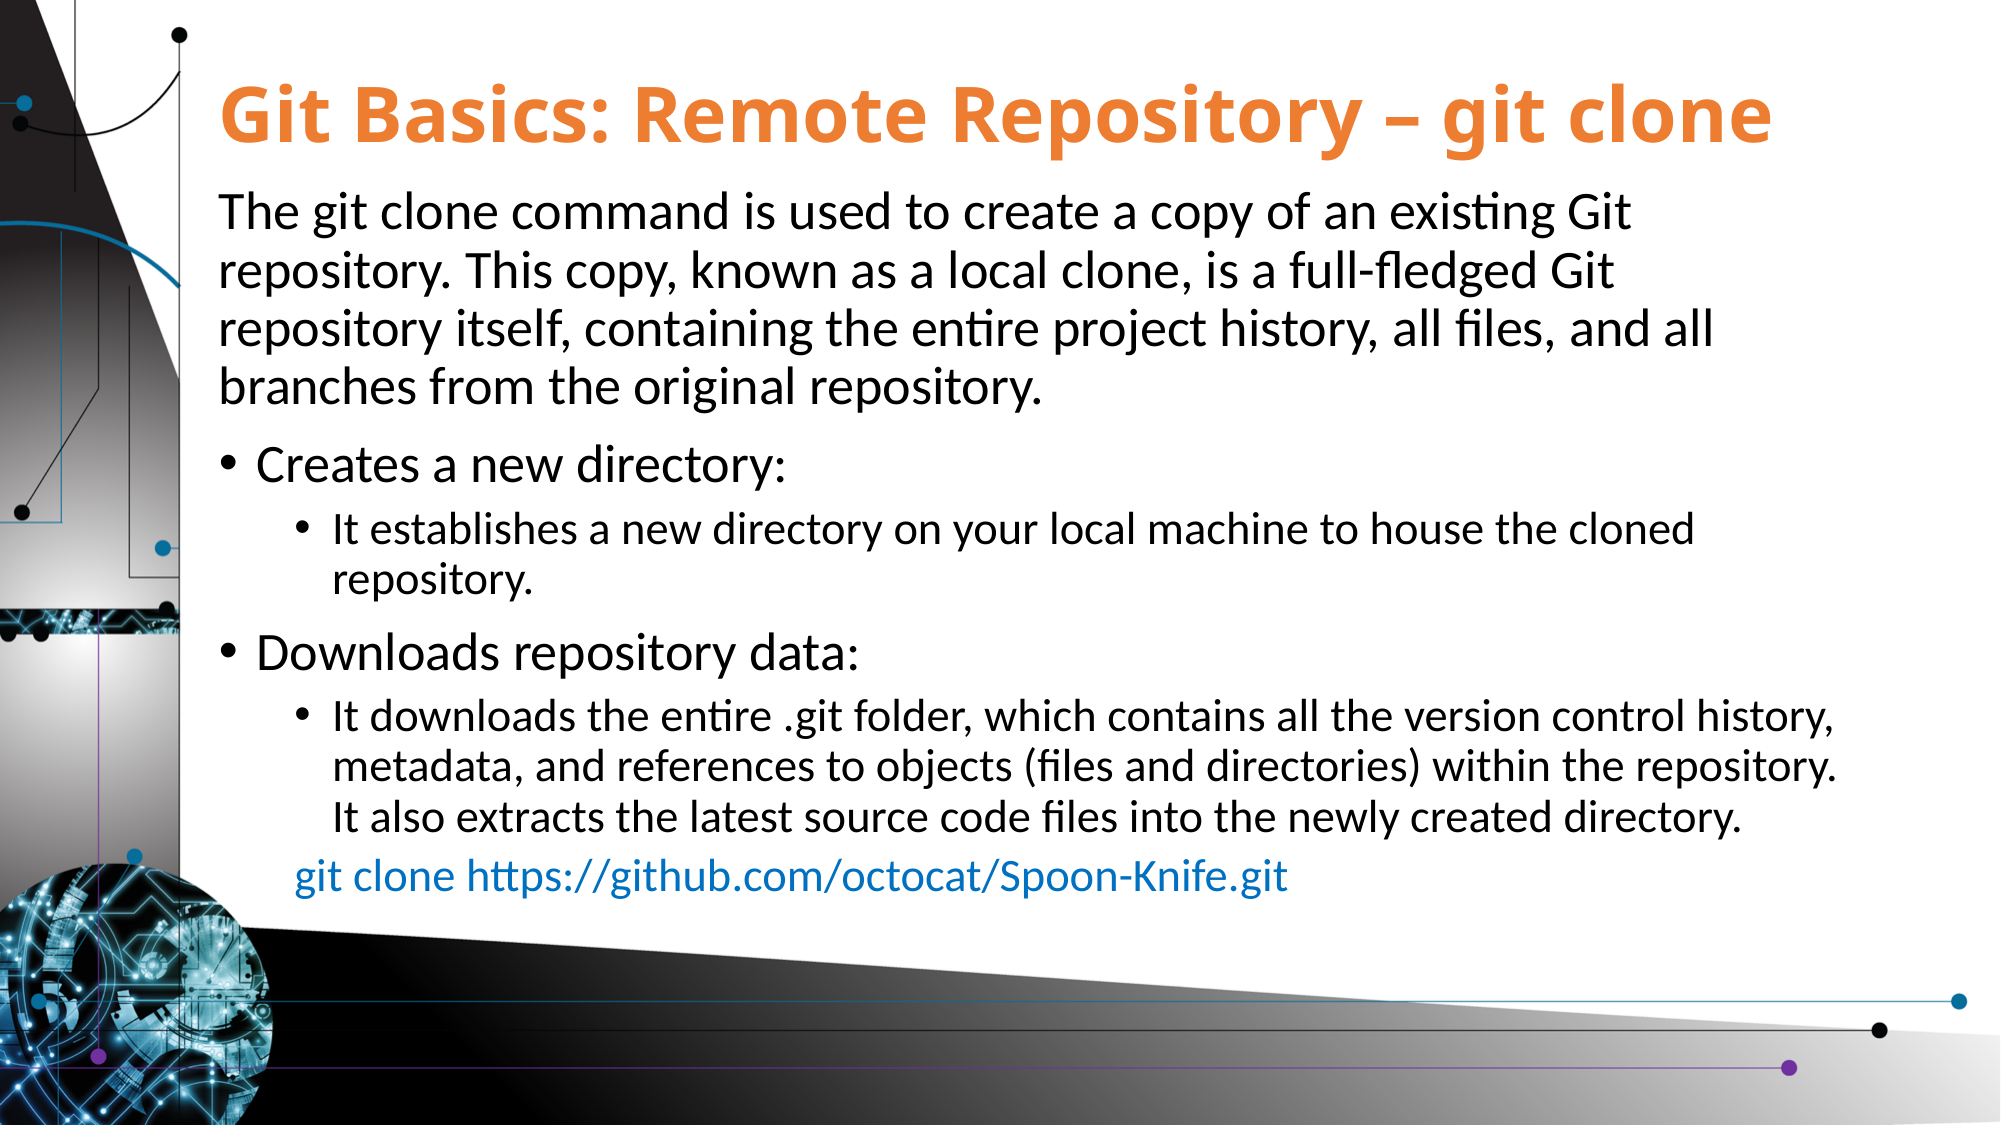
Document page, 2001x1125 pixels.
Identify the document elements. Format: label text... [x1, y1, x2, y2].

picture [0, 0, 2001, 1125]
title Git Basics: Remote Repository – git clone [203, 59, 1863, 175]
list The git clone command is used to create a copy of an existing Git repository. This copy, known as a local clone, is a full-fledged Git repository itself, containing the entire project history, all files, and all branches from the original repository. Creates a new directory: It establishes a new directory on your local machine to house the cloned repository. Downloads repository data: It downloads the entire .git folder, which contains all the version control history, metadata, and references to objects (files and directories) within the repository. It also extracts the latest source code files into the newly created directory. git clone https://github.com/octocat/Spoon-Knife.git [203, 175, 1863, 929]
